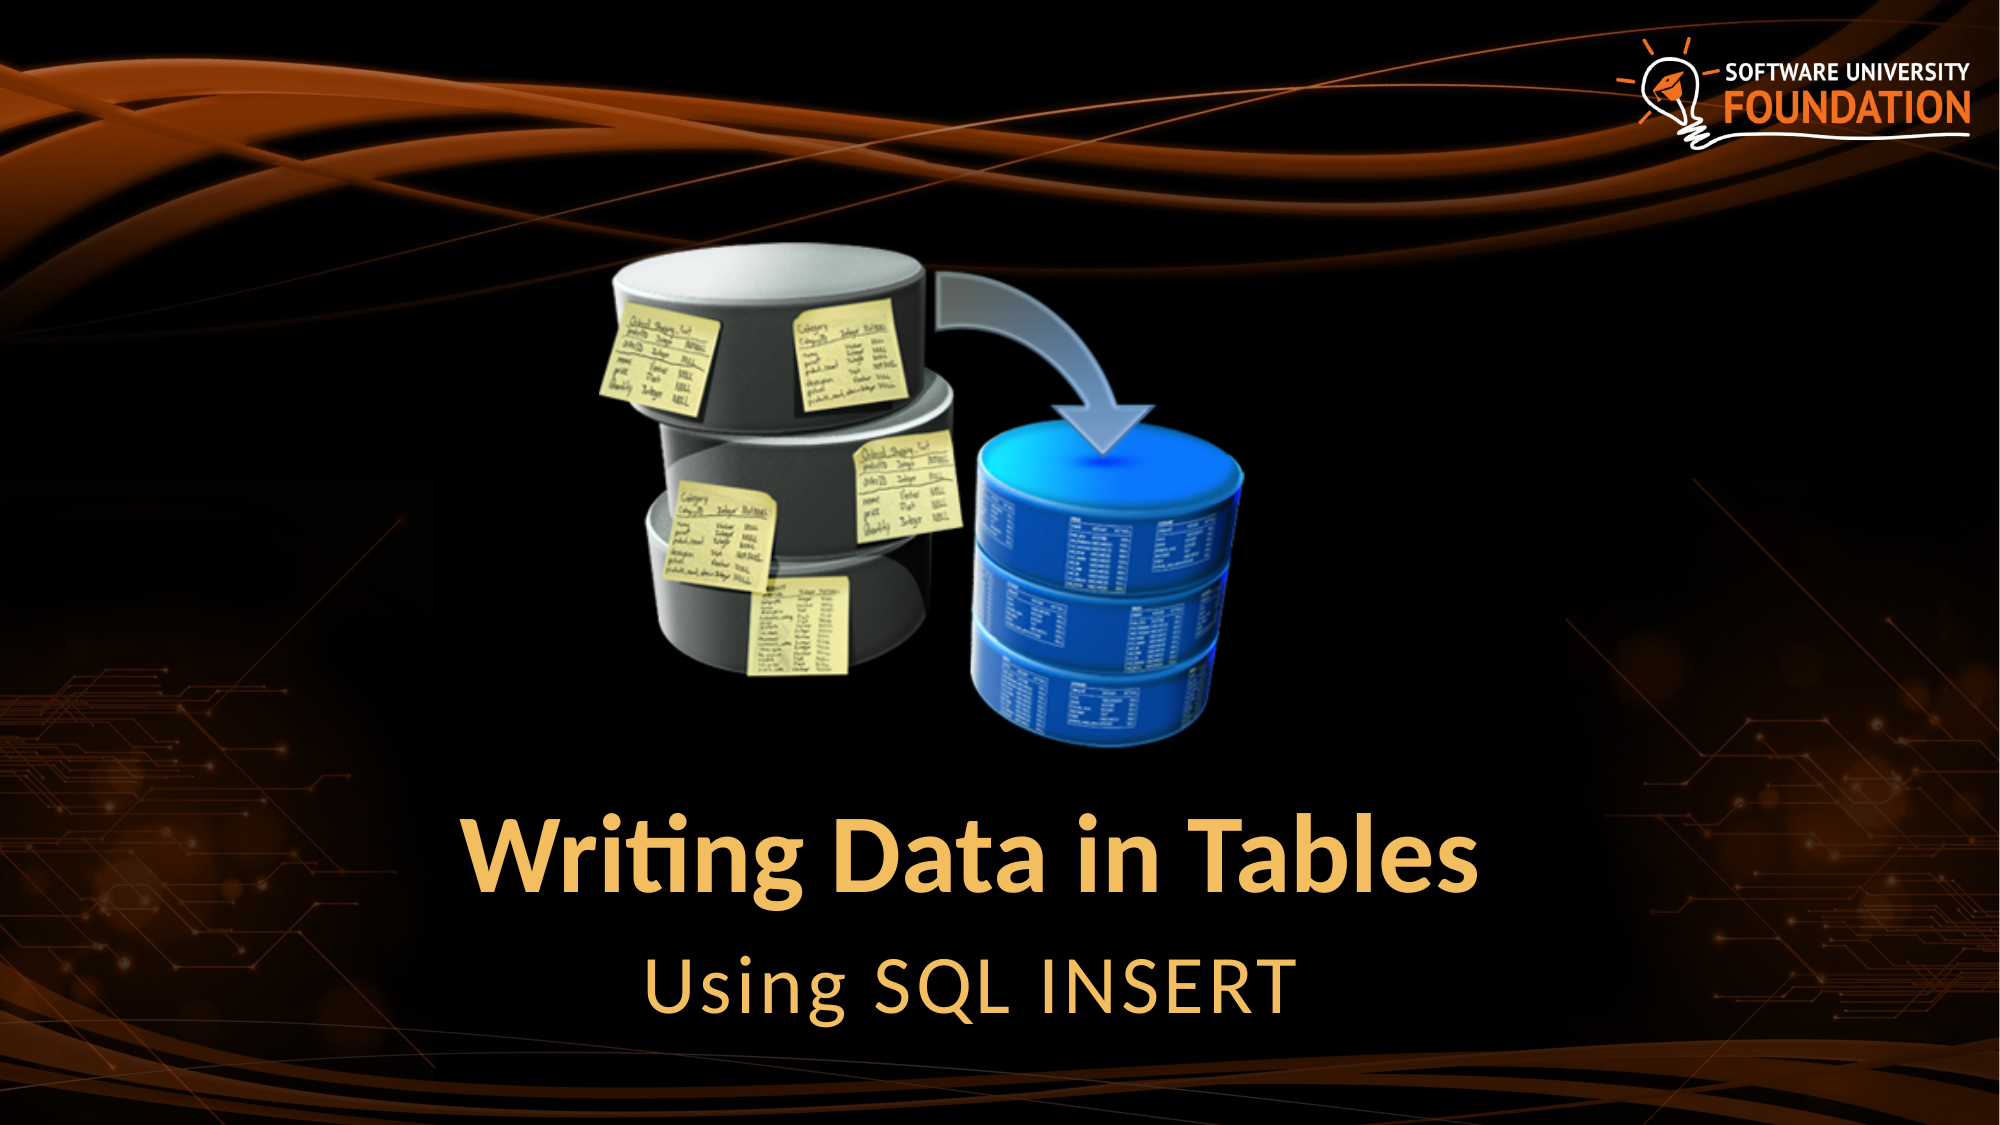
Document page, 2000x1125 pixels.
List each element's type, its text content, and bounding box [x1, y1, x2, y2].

list Using SQL INSERT [237, 919, 1704, 1032]
picture [0, 0, 2000, 1125]
title Writing Data in Tables [237, 787, 1704, 919]
